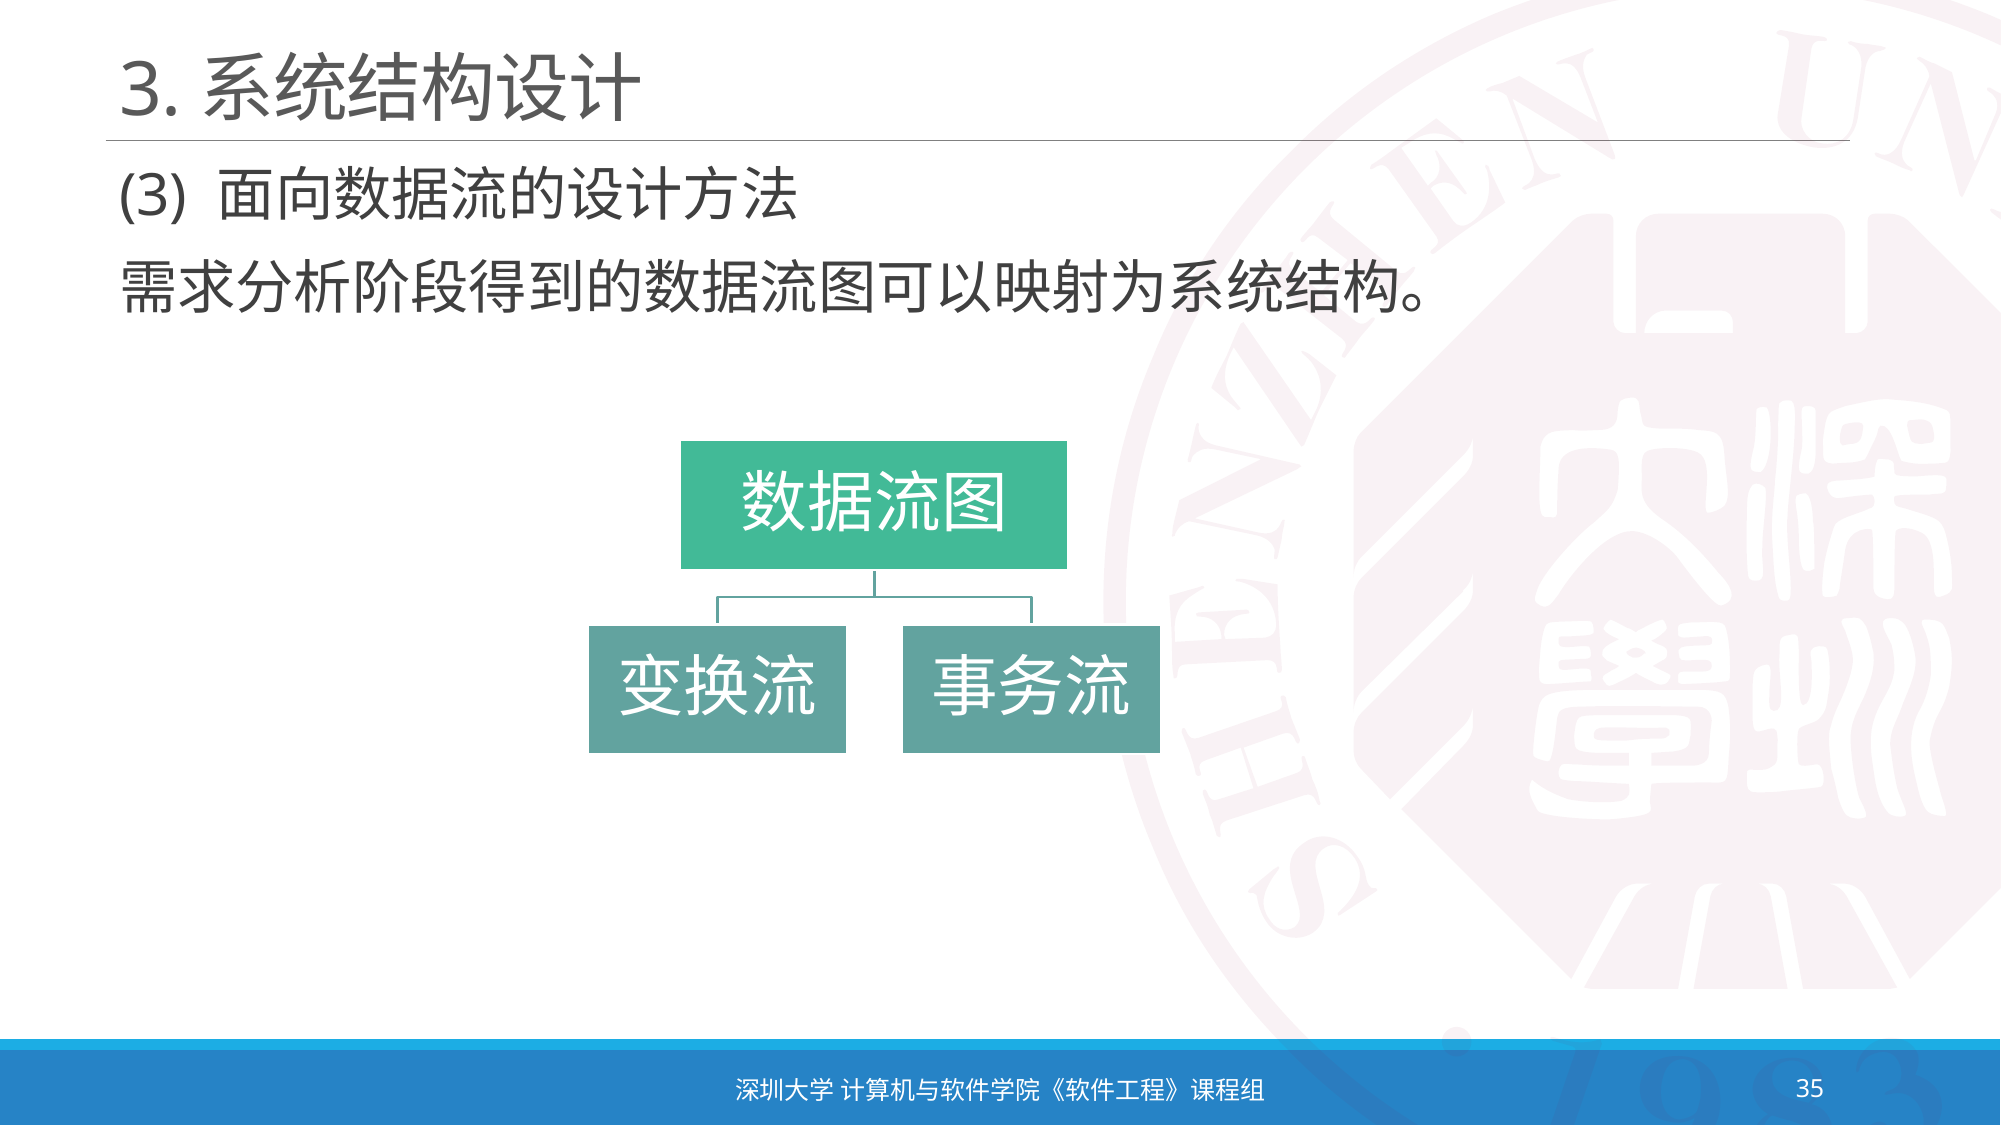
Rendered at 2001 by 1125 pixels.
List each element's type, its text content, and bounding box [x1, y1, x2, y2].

list (3) 面向数据流的设计方法 需求分析阶段得到的数据流图可以映射为系统结构。 [104, 158, 1878, 1008]
footer 深圳大学 计算机与软件学院《软件工程》课程组 [604, 1059, 1396, 1120]
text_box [393, 439, 1355, 755]
slide_number 35 [1624, 1059, 1840, 1120]
title 3.系统结构设计 [104, 0, 1856, 139]
